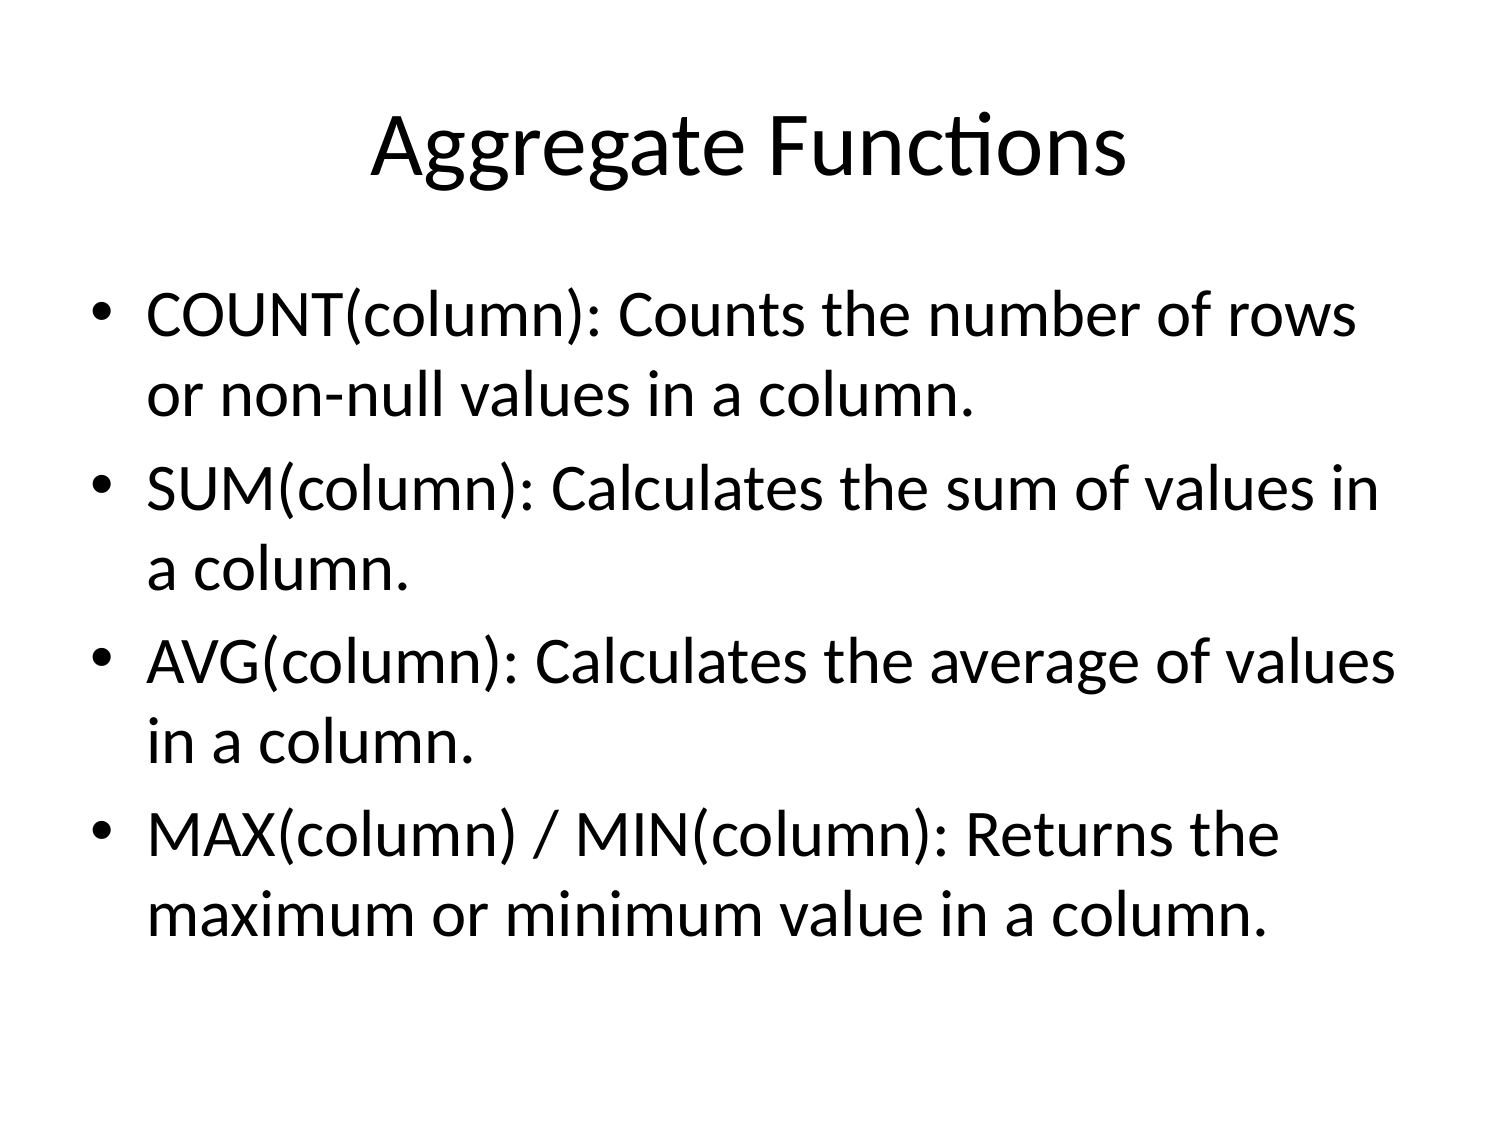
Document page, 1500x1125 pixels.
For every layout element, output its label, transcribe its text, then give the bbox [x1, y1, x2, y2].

list COUNT(column): Counts the number of rows or non-null values in a column. SUM(column): Calculates the sum of values in a column. AVG(column): Calculates the average of values in a column. MAX(column) / MIN(column): Returns the maximum or minimum value in a column. [75, 262, 1425, 1005]
title Aggregate Functions [75, 45, 1425, 233]
